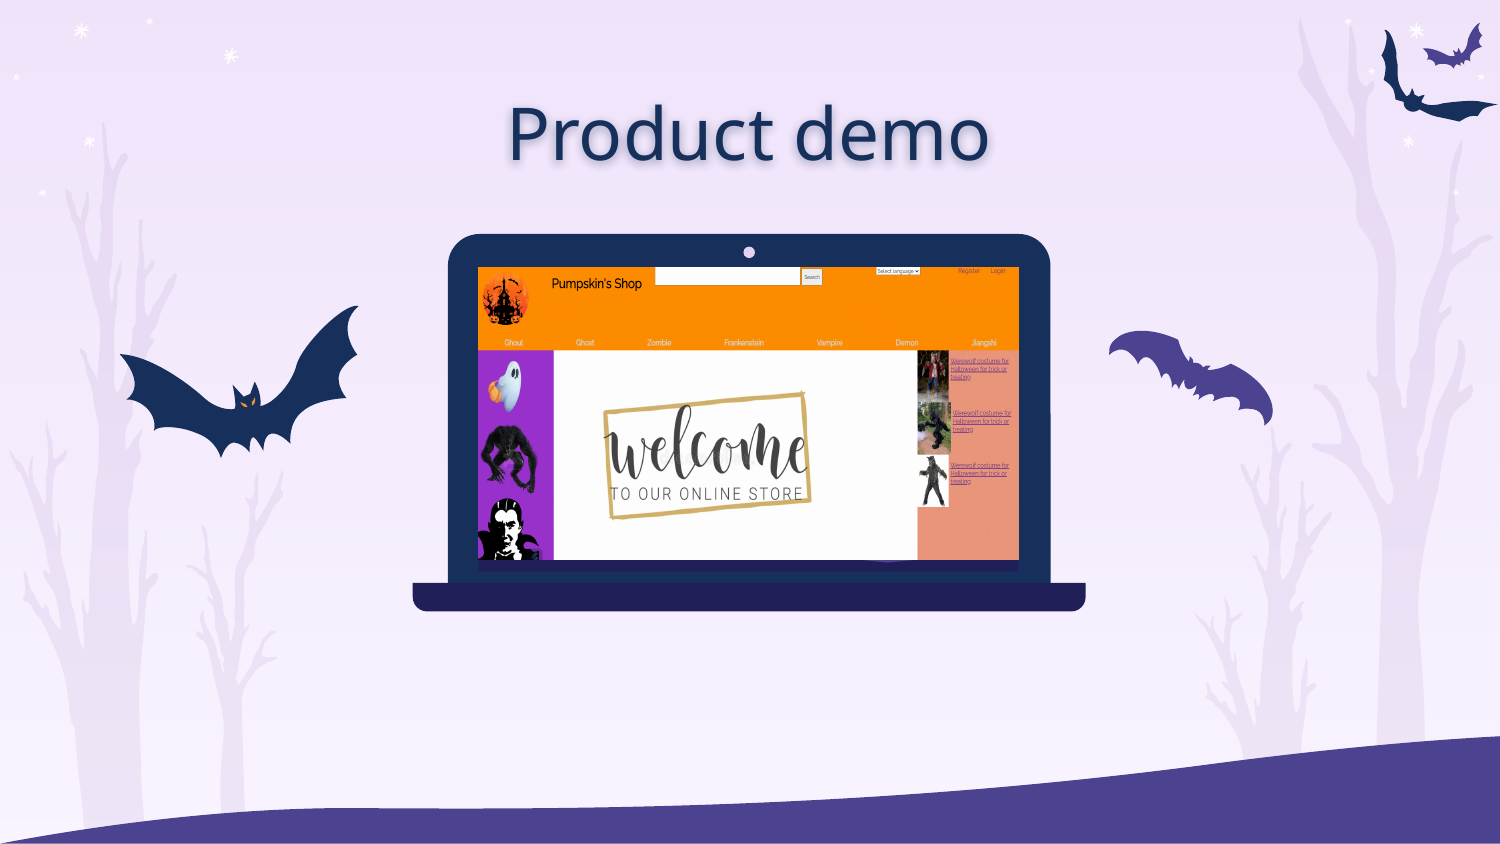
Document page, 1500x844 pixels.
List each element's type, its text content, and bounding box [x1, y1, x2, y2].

title Product demo [117, 72, 1382, 167]
picture [478, 267, 1019, 572]
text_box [412, 233, 1086, 612]
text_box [116, 304, 384, 477]
text_box [1109, 330, 1273, 426]
